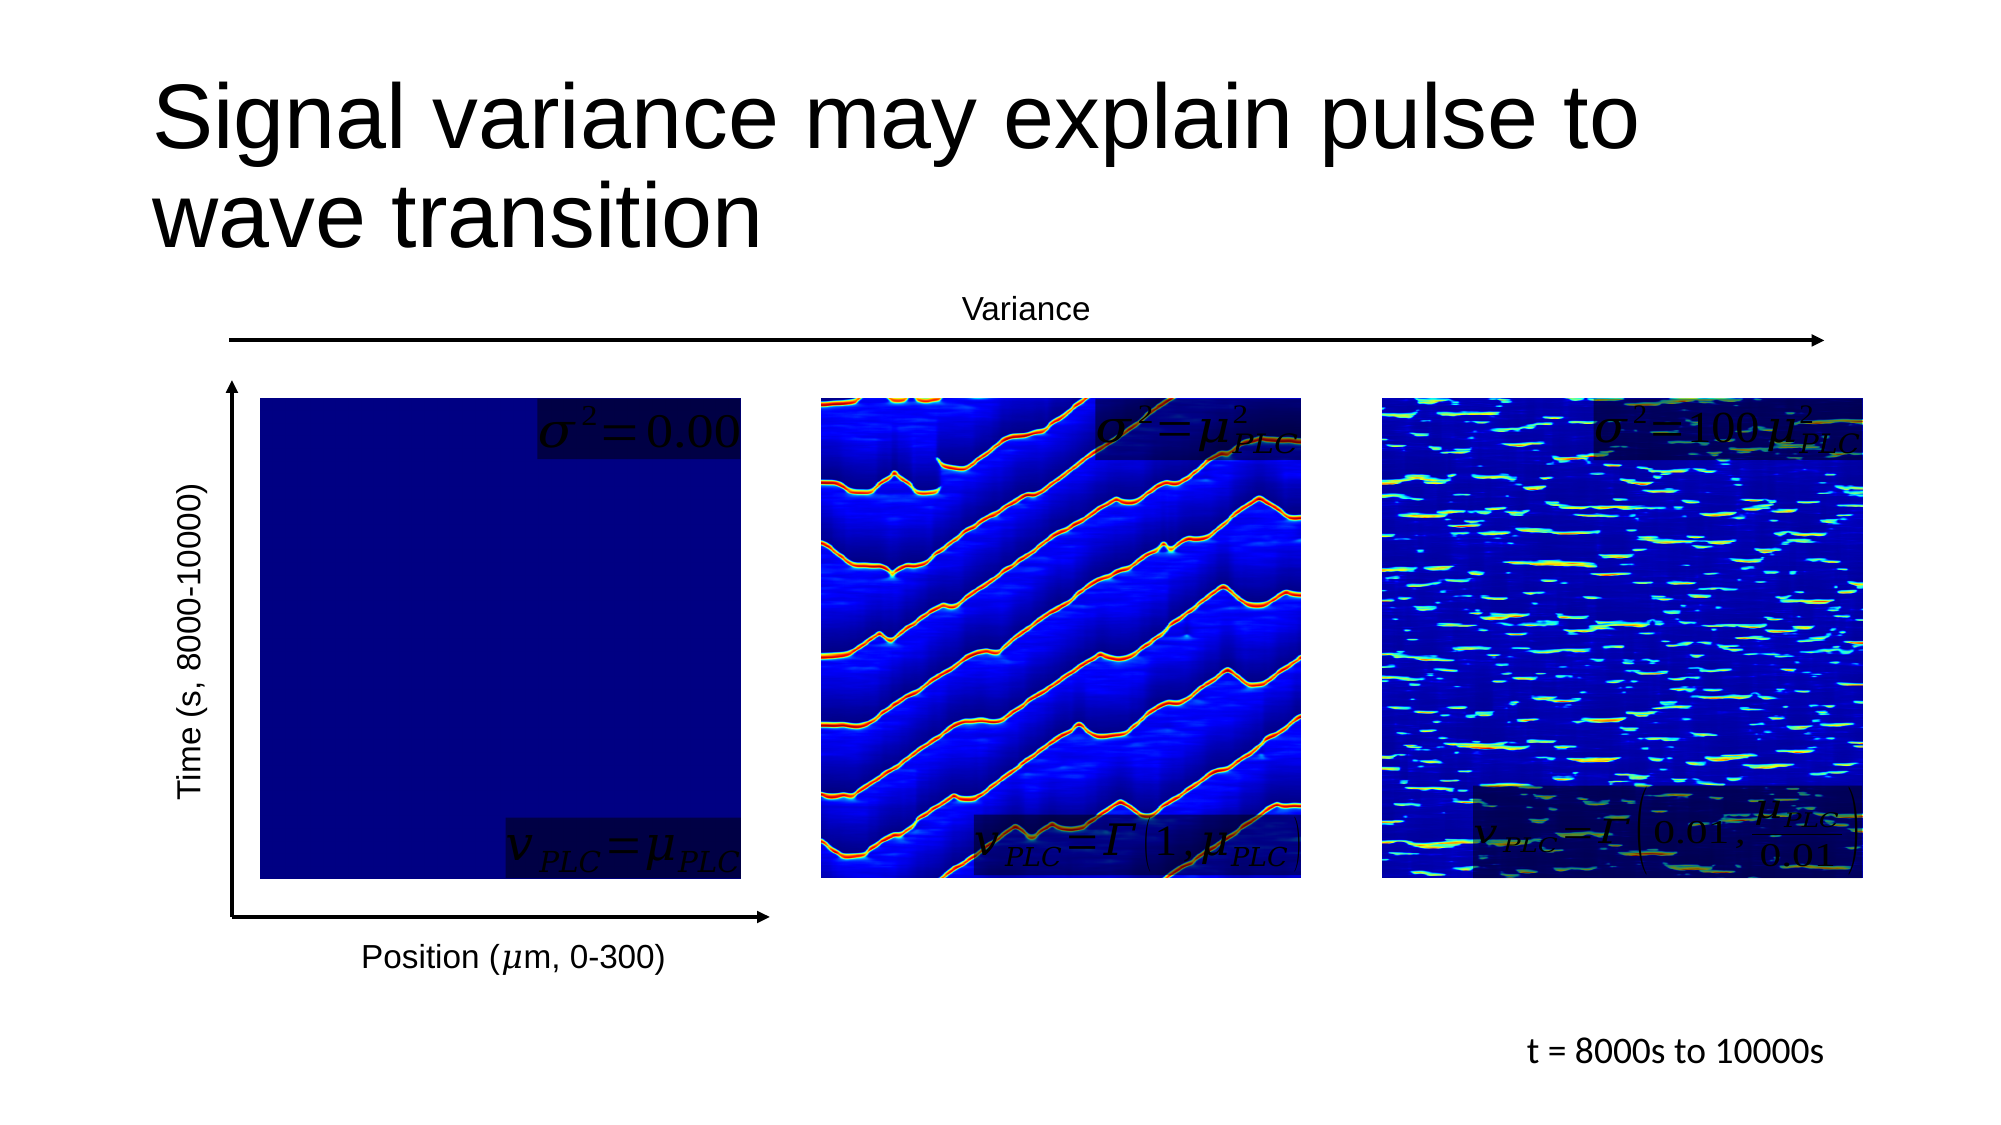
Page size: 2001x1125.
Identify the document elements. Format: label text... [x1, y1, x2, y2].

title Signal variance may explain pulse to wave transition [137, 59, 1863, 278]
text_box t = 8000s to 10000s [1512, 1018, 2000, 1079]
text_box Variance [947, 279, 1106, 335]
picture [1382, 398, 1863, 878]
picture [260, 398, 741, 879]
text_box Position (𝜇m, 0-300) [346, 927, 725, 983]
text_box Time (s, 8000-10000) [159, 451, 215, 815]
picture [821, 398, 1301, 878]
